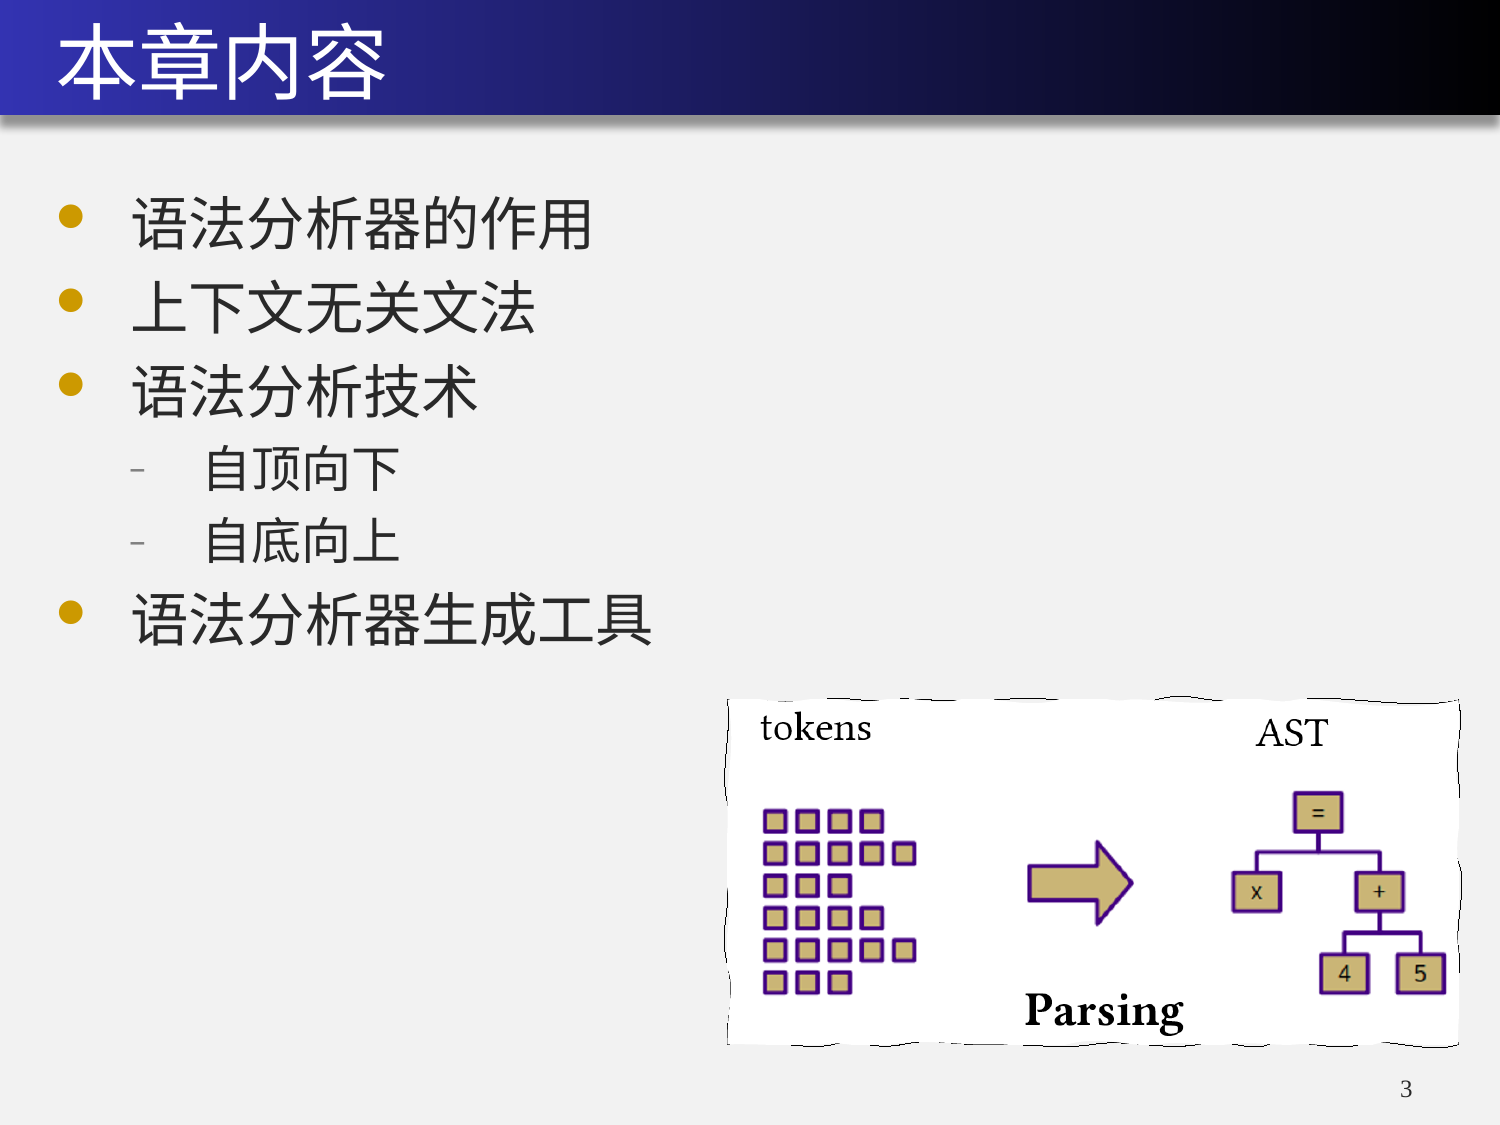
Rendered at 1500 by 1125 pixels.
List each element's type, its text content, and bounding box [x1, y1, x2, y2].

title 本章内容 [53, 8, 724, 199]
slide_number 2 [1368, 1077, 1482, 1103]
text_box 语法分析器的作用 上下文无关文法 语法分析技术 自顶向下 自底向上 语法分析器生成工具 [53, 199, 657, 653]
picture [727, 699, 1459, 1045]
